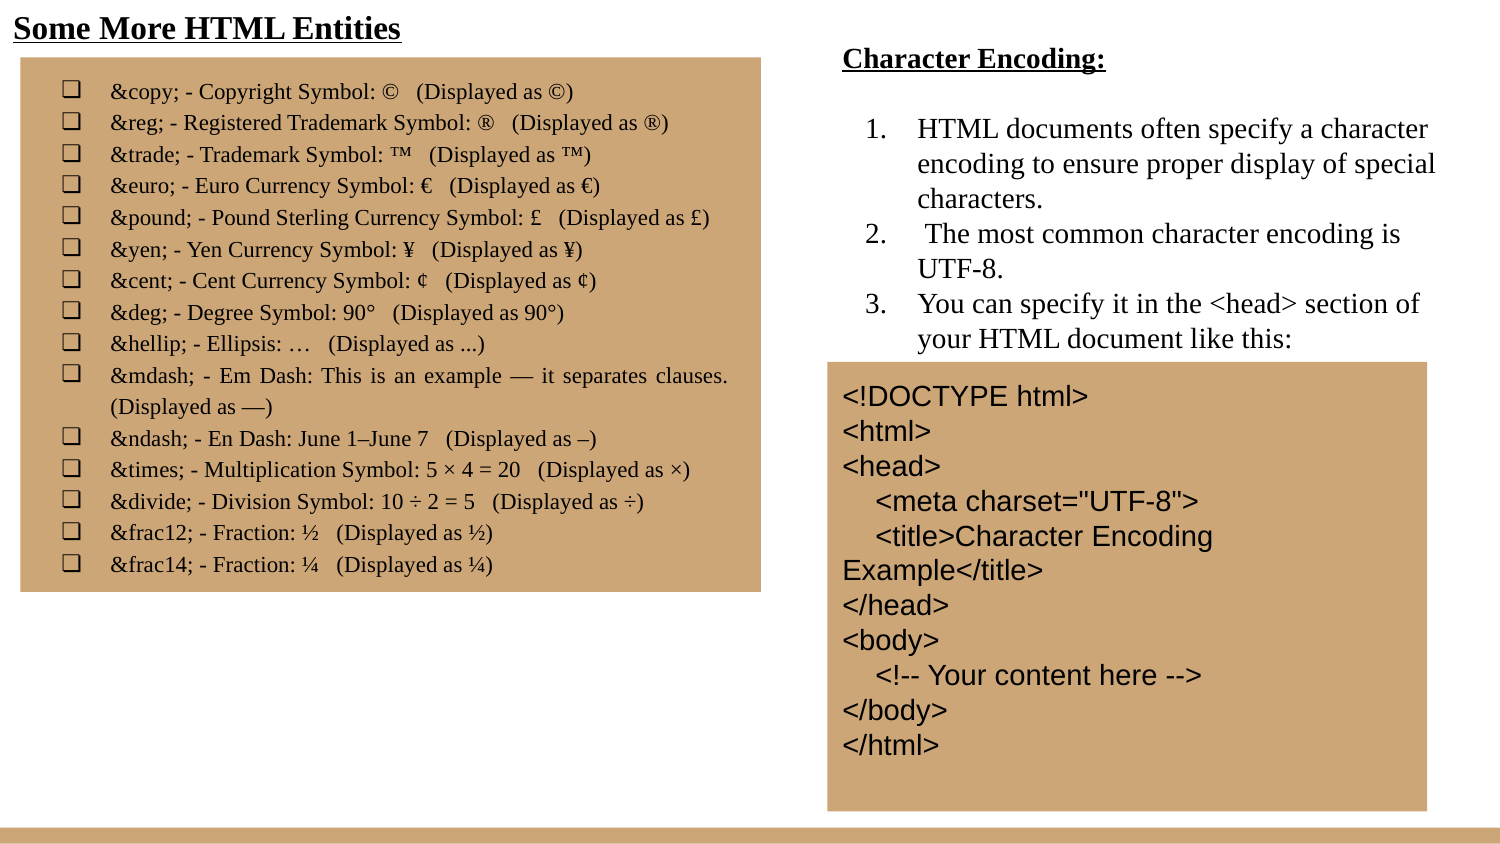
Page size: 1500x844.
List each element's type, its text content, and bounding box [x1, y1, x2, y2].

text_box Character Encoding: HTML documents often specify a character encoding to ensure proper display of special characters. The most common character encoding is UTF-8. You can specify it in the <head> section of your HTML document like this: [827, 24, 1485, 370]
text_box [0, 0, 762, 595]
text_box <!DOCTYPE html> <html> <head> <meta charset="UTF-8"> <title>Character Encoding Example</title> </head> <body> <!-- Your content here --> </body> </html> [827, 361, 1428, 812]
